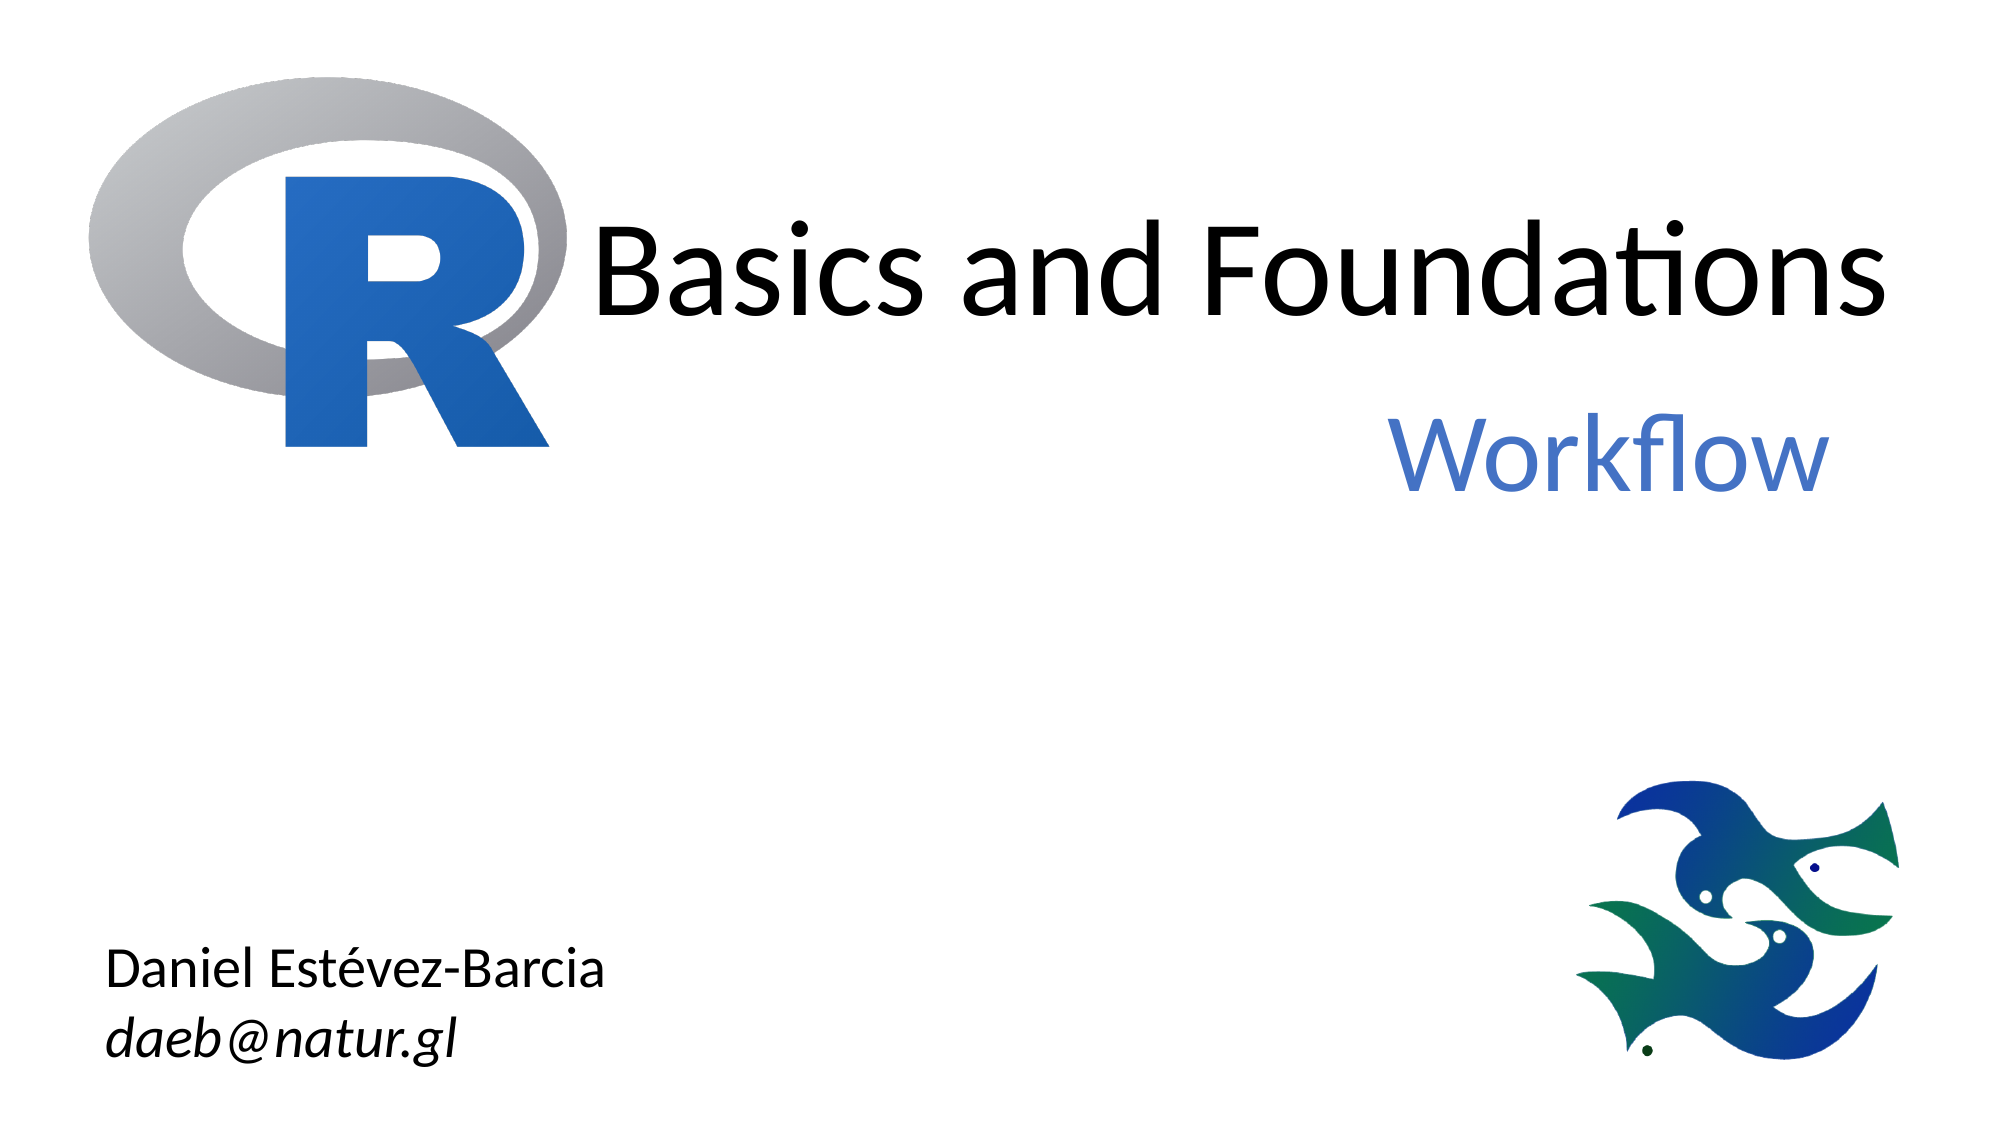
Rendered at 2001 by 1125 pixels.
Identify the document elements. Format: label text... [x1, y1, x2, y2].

picture [1565, 772, 1912, 1072]
text_box Basics and Foundations [574, 170, 1906, 351]
picture [87, 75, 568, 448]
text_box Workflow [1372, 371, 1847, 522]
text_box Daniel Estévez-Barcia daeb@natur.gl [90, 922, 622, 1077]
